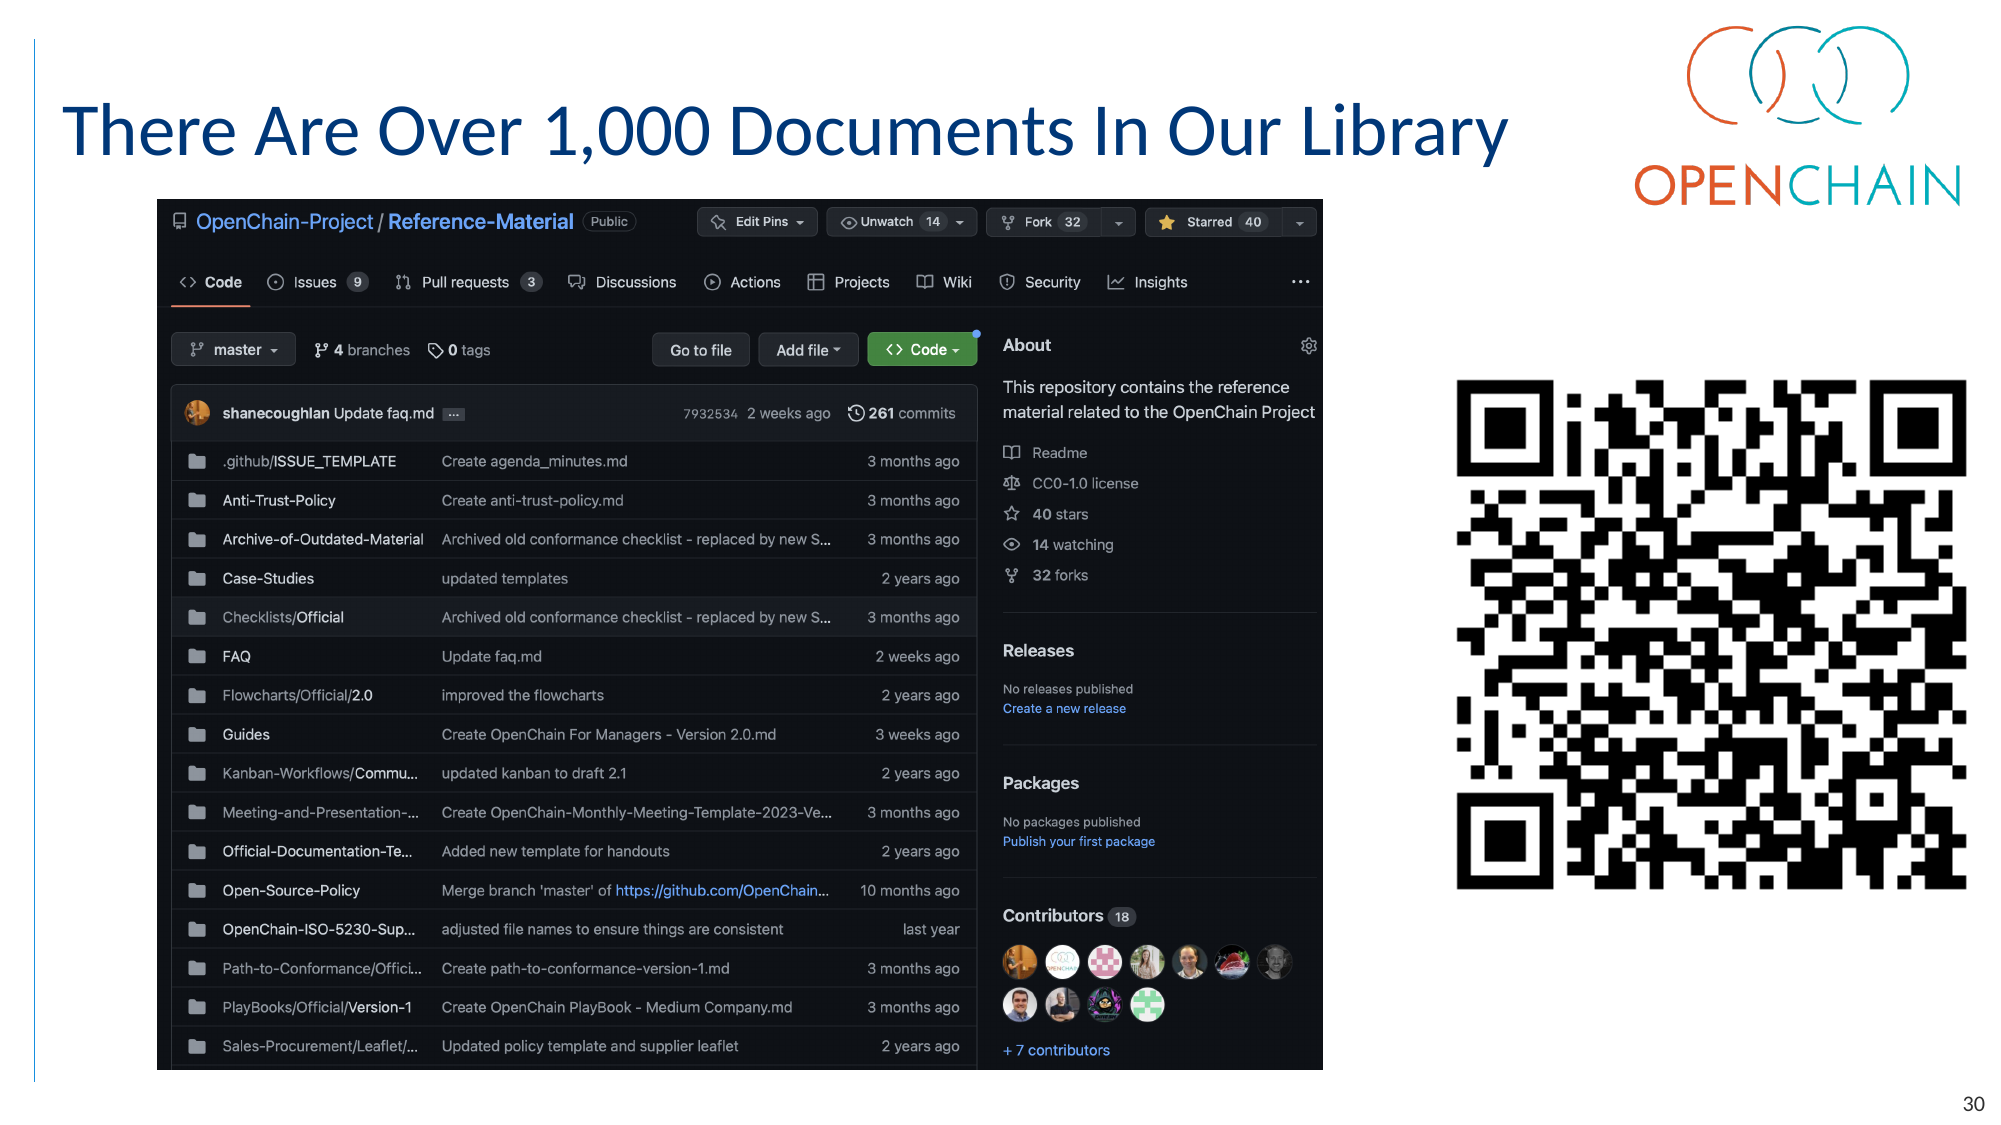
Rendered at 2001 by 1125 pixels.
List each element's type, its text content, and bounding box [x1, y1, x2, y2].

picture [157, 199, 1323, 1071]
title There Are Over 1,000 Documents In Our Library [51, 55, 1689, 208]
picture [1454, 376, 1970, 893]
picture [1628, 19, 1966, 213]
slide_number 30 [1939, 1080, 2000, 1125]
